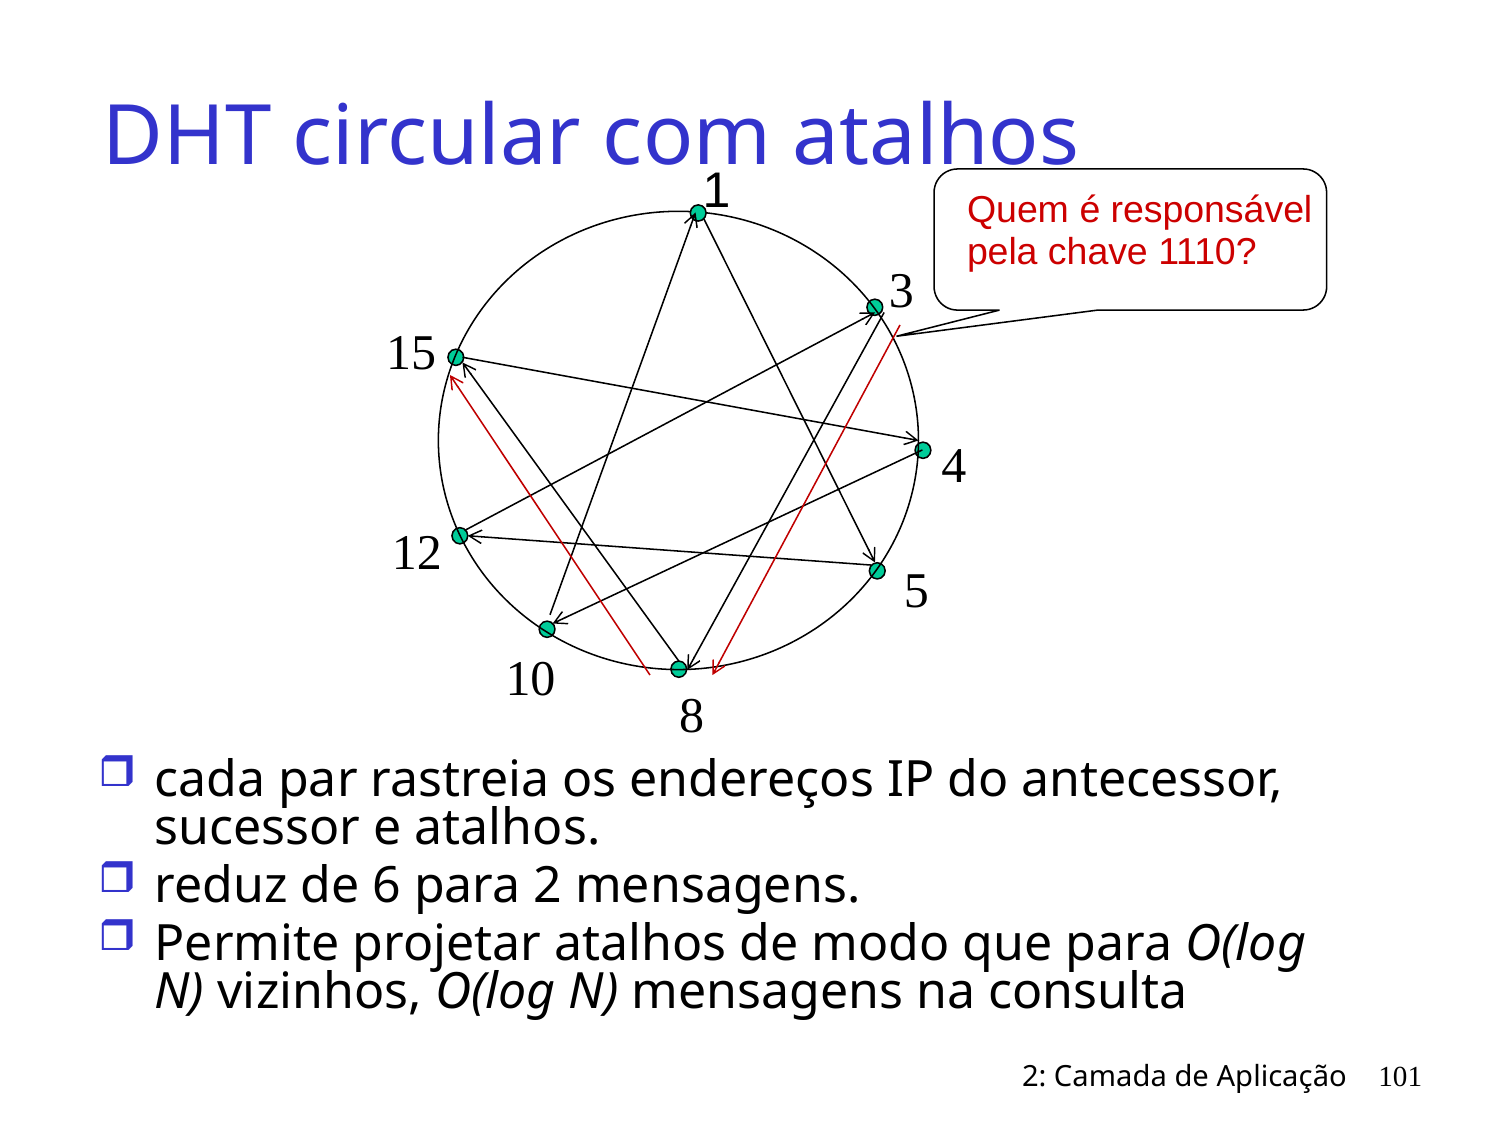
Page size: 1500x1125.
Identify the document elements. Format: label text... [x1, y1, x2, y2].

title DHT circular com atalhos [87, 37, 1363, 226]
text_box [630, 405, 982, 594]
slide_number 101 [1362, 1049, 1438, 1125]
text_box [367, 149, 984, 751]
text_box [399, 424, 701, 626]
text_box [933, 168, 1343, 311]
footer 2: Camada de Aplicação [887, 1049, 1362, 1125]
list cada par rastreia os endereços IP do antecessor, sucessor e atalhos. reduz de 6 para 2 mensagens. Permite projetar atalhos de modo que para O(log N) vizinhos, O(log N) mensagens na consulta [83, 750, 1359, 1039]
